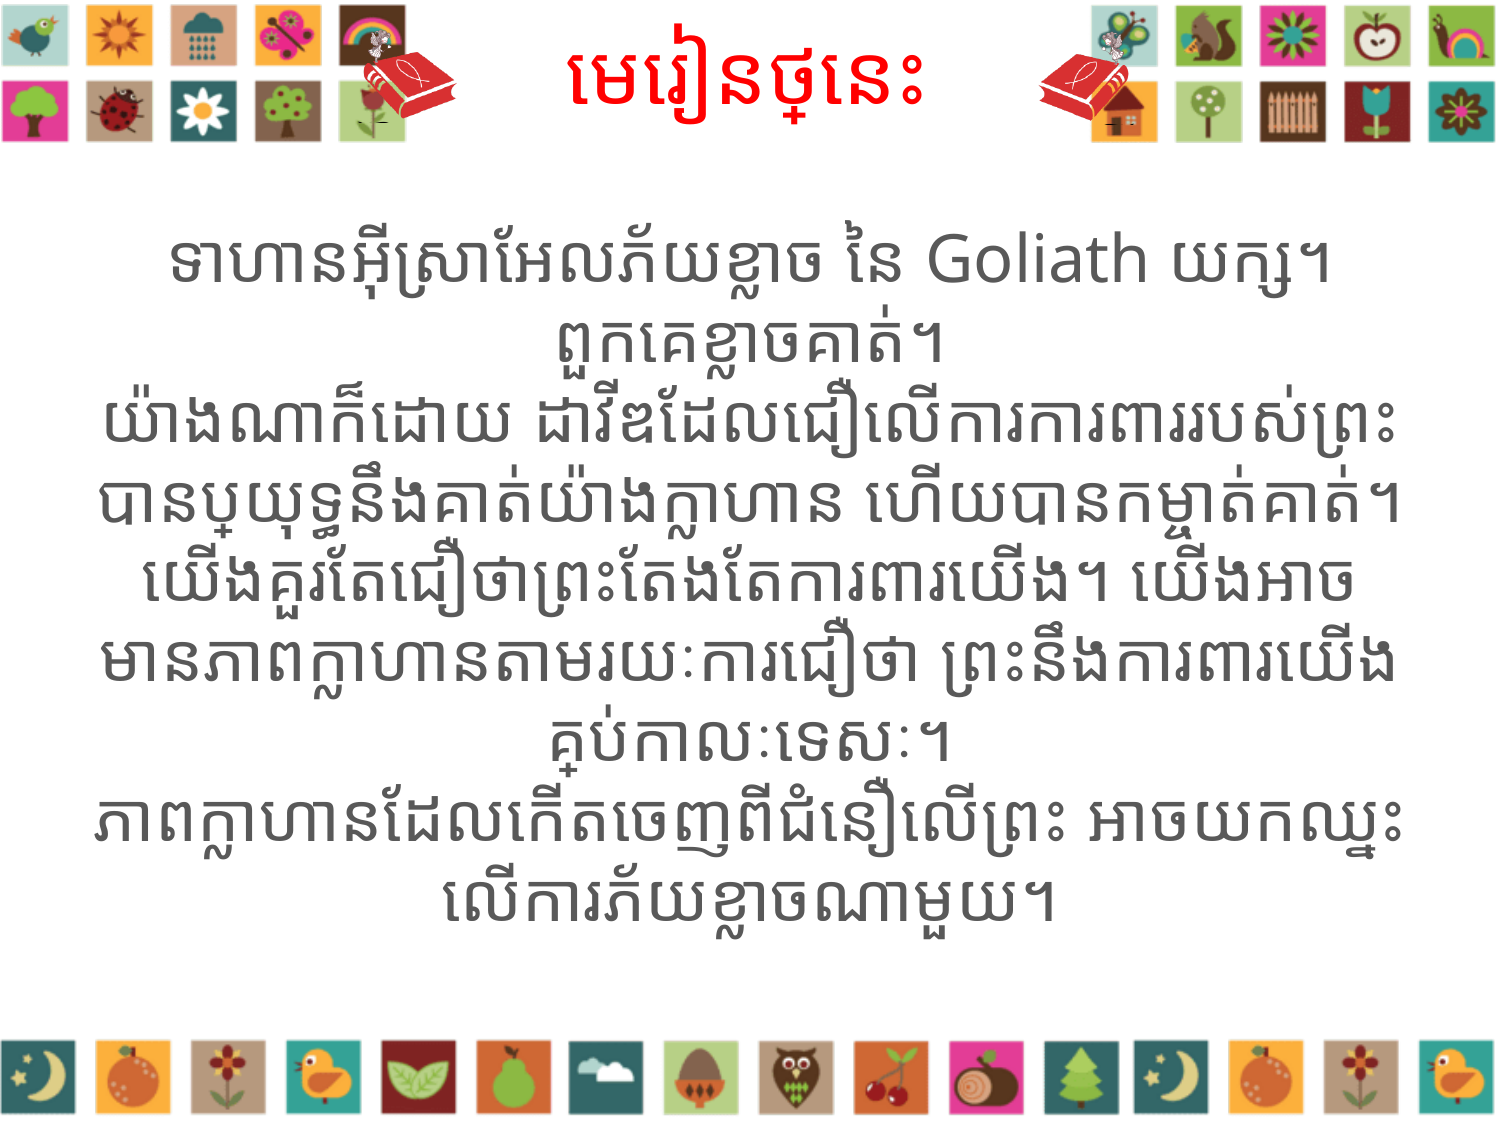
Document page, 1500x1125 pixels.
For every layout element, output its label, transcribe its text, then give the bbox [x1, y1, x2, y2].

text_box ទាហានអ៊ីស្រាអែលភ័យខ្លាច នៃ Goliath យក្ស។ ពួកគេខ្លាចគាត់។ យ៉ាង​ណា​ក៏​ដោយ ដាវីឌ​ដែល​ជឿ​លើ​ការ​ការពារ​របស់​ព្រះ បាន​ប្រយុទ្ធ​នឹង​គាត់​យ៉ាង​ក្លាហាន ហើយ​បាន​កម្ចាត់​គាត់។ យើងគួរតែជឿថាព្រះតែងតែការពារយើង។ យើង​អាច​មាន​ភាព​ក្លាហាន​តាម​រយៈ​ការ​ជឿ​ថា ព្រះ​នឹង​ការពារ​យើង​គ្រប់​កាលៈទេសៈ។ ភាពក្លាហានដែលកើតចេញពីជំនឿលើព្រះ អាចយកឈ្នះលើការភ័យខ្លាចណាមួយ។ [76, 208, 1424, 943]
picture [0, 3, 489, 150]
text_box មេរៀនថ្ងៃនេះ [427, 13, 1078, 129]
picture [1006, 3, 1500, 150]
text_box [0, 1028, 1500, 1118]
